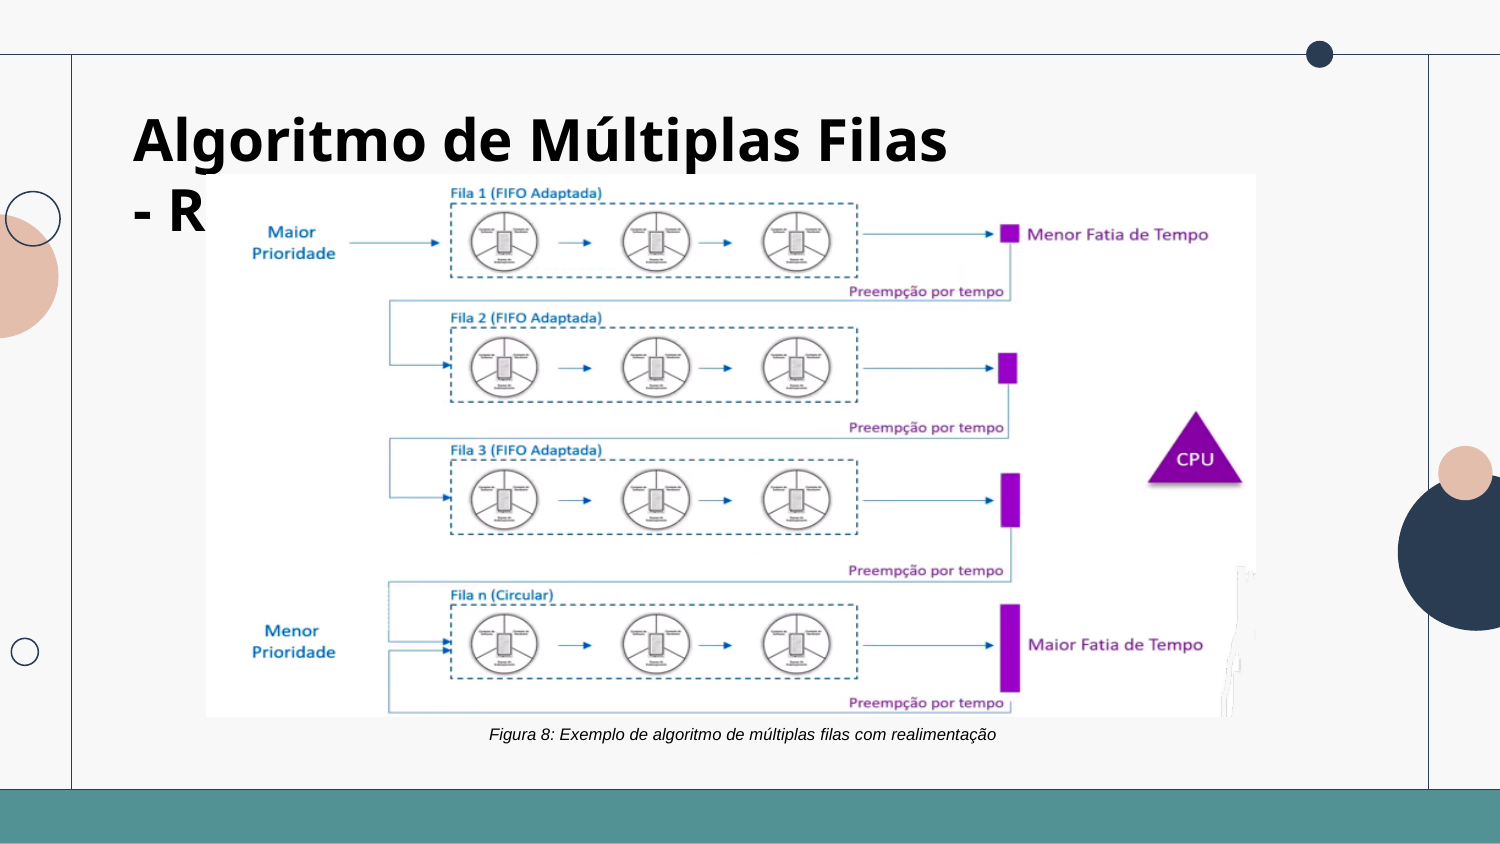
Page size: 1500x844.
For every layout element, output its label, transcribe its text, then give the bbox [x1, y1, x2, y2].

picture [206, 174, 1256, 717]
title Algoritmo de Múltiplas Filas - Realimentação [118, 88, 1382, 183]
text_box Figura 8: Exemplo de algoritmo de múltiplas filas com realimentação [206, 716, 1280, 751]
